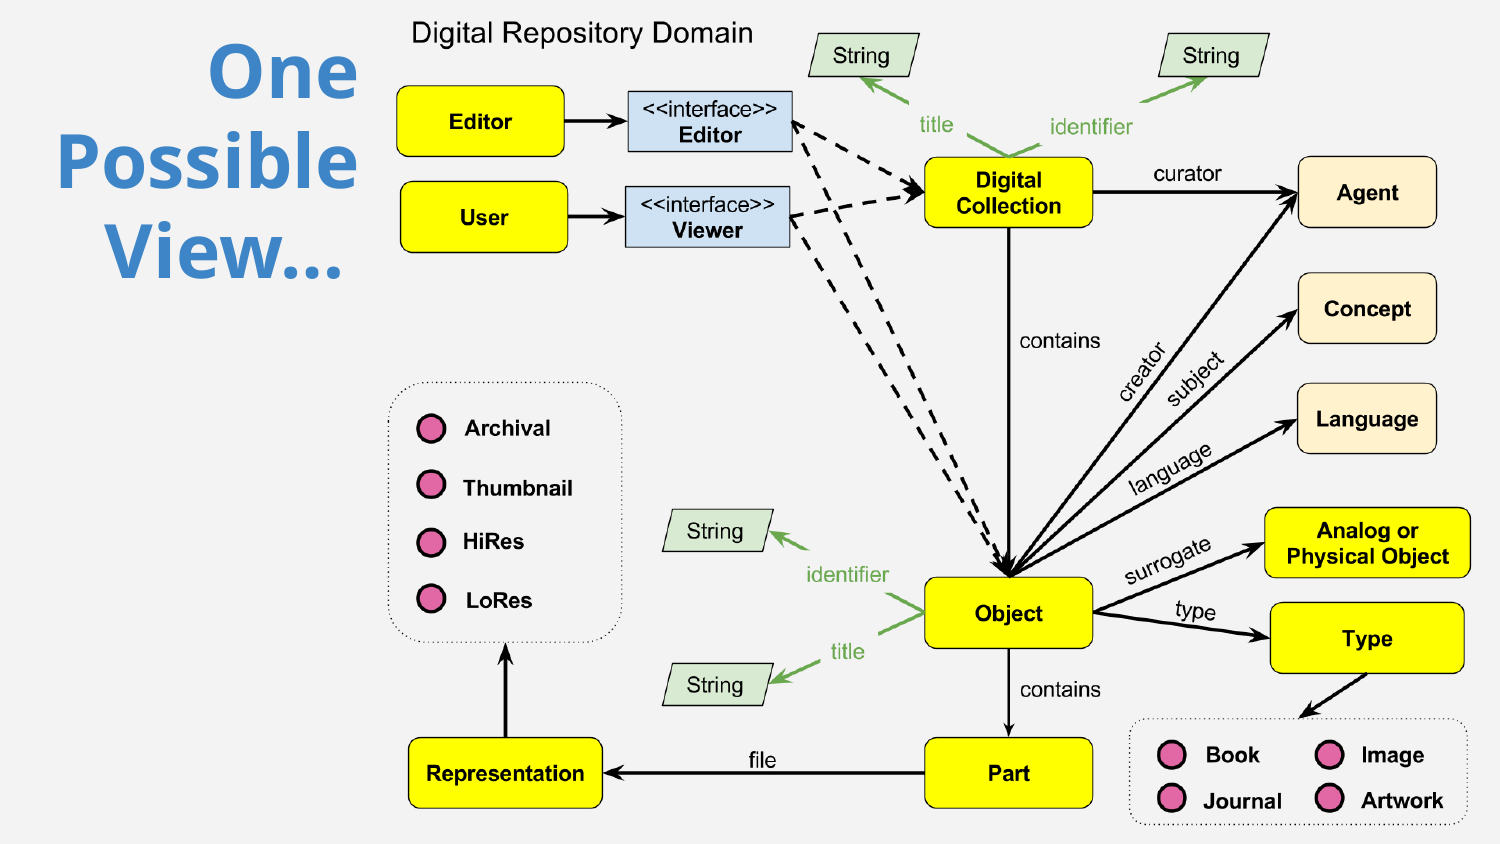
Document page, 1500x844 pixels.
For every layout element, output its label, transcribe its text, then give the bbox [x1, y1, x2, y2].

picture [374, 0, 1500, 844]
text_box One Possible View… [6, 8, 369, 320]
